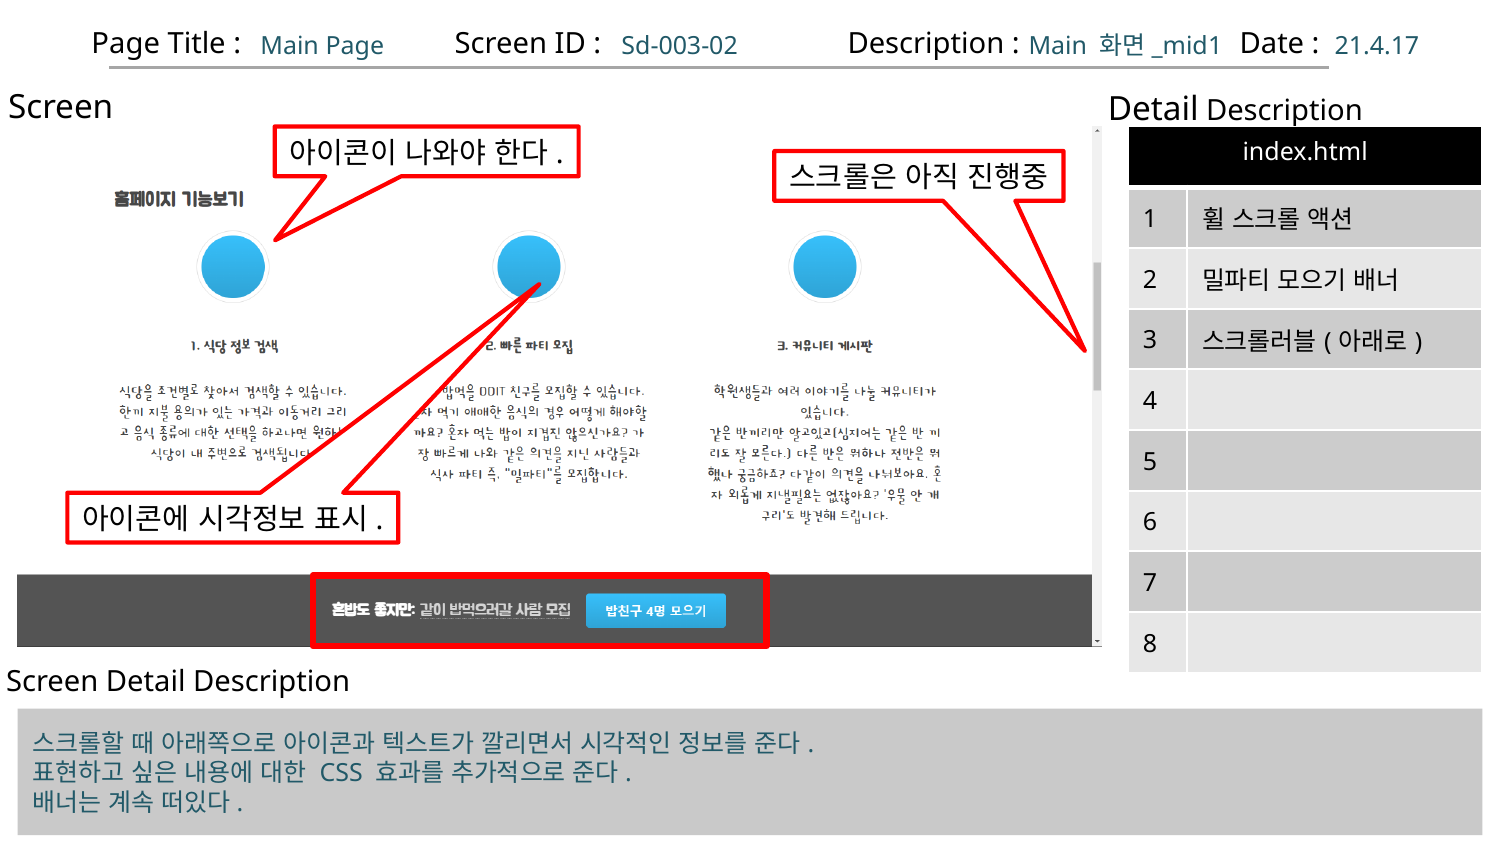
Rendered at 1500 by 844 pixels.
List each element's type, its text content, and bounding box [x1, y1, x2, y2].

table_cell 3 [1129, 310, 1186, 368]
text_box Main 화면_mid1 [1013, 22, 1238, 66]
text_box Screen ID : [439, 16, 616, 66]
table_cell 7 [1129, 552, 1186, 611]
text_box 21.4.17 [1319, 22, 1434, 67]
table_cell [1188, 552, 1481, 611]
table_cell [1188, 613, 1481, 672]
table_cell 6 [1129, 492, 1186, 550]
table_cell 4 [1129, 370, 1186, 429]
picture [17, 126, 1102, 647]
text_box 스크롤할 때 아래쪽으로 아이콘과 텍스트가 깔리면서 시각적인 정보를 준다. 표현하고 싶은 내용에 대한 CSS 효과를 추가적으로 준다. 배너는 계속 떠있다. [16, 707, 1484, 837]
table_cell [1188, 492, 1481, 550]
text_box Date : [1224, 16, 1335, 66]
text_box Detail Description [1093, 79, 1378, 134]
text_box Screen [0, 77, 129, 133]
table_cell 1 [1129, 190, 1186, 247]
text_box Description : [832, 16, 1035, 66]
table_cell 휠 스크롤 액션 [1188, 190, 1481, 247]
text_box Page Title : [76, 16, 264, 67]
table_cell [1188, 370, 1481, 429]
text_box Sd-003-02 [606, 22, 753, 66]
table_header index.html [1129, 127, 1481, 185]
table_cell [1188, 431, 1481, 490]
table_cell 스크롤러블(아래로) [1188, 310, 1481, 368]
text_box Screen Detail Description [0, 654, 366, 705]
table_cell 밀파티 모으기 배너 [1188, 249, 1481, 308]
text_box Main Page [245, 22, 400, 66]
table_cell 8 [1129, 613, 1186, 672]
table_cell 2 [1129, 249, 1186, 308]
table_cell 5 [1129, 431, 1186, 490]
